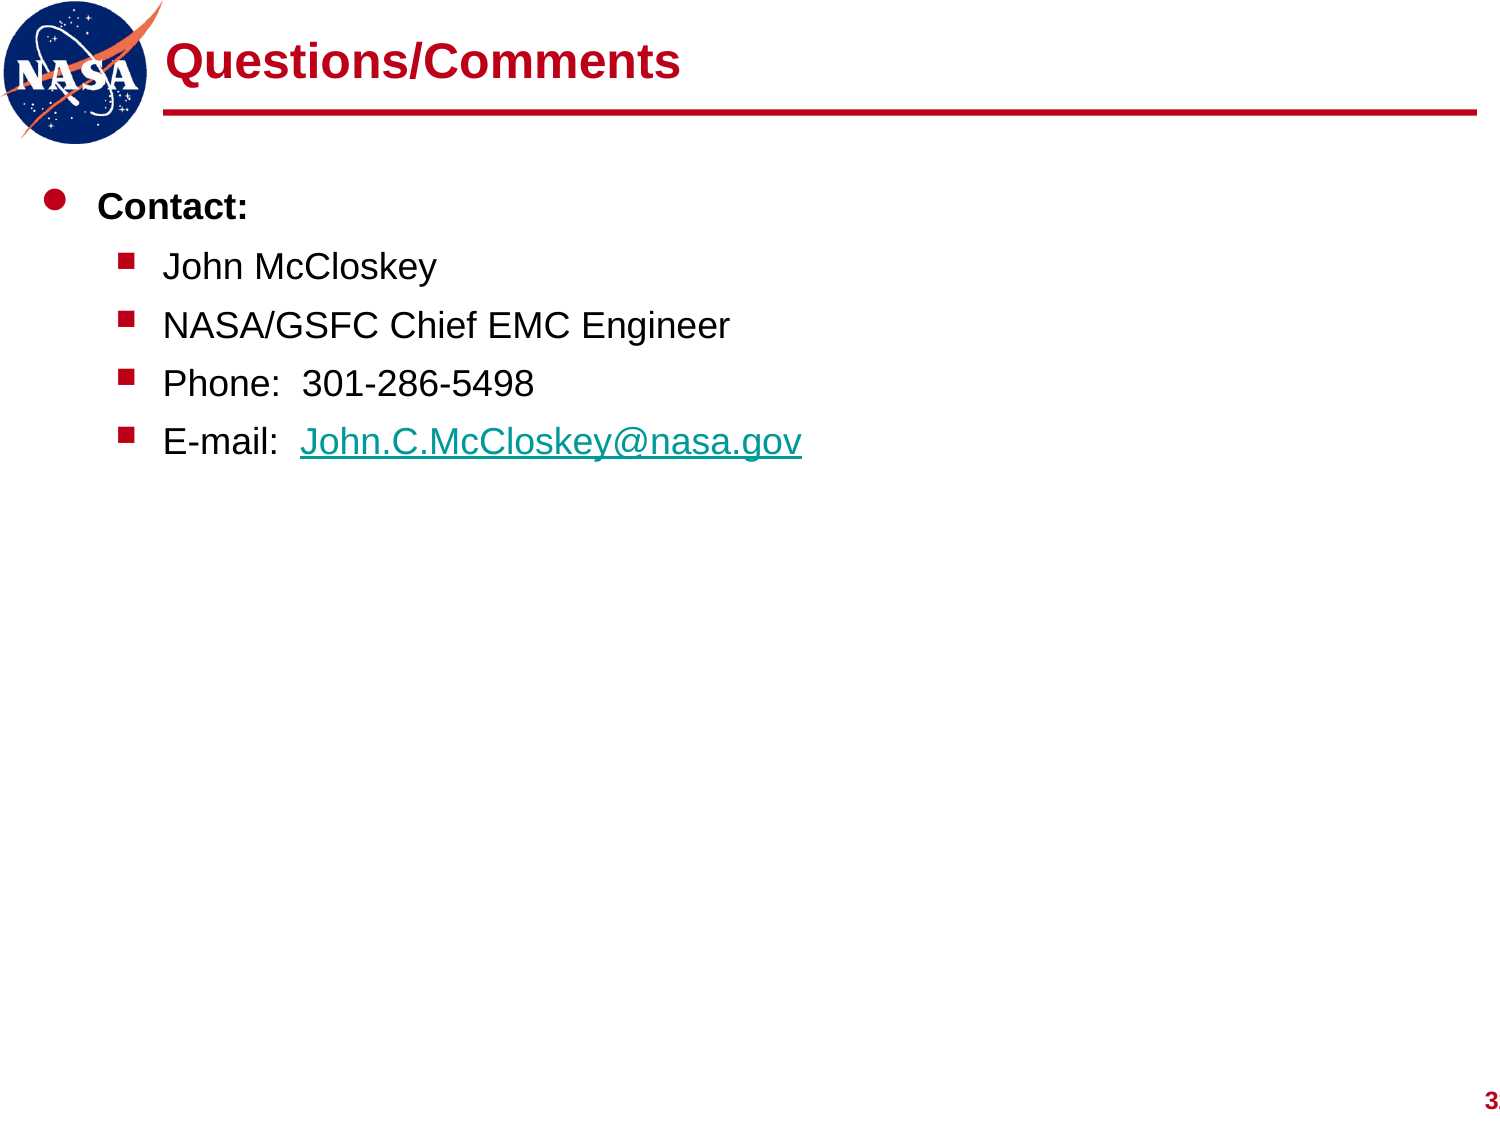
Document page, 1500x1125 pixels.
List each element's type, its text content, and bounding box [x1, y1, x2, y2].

list Contact: John McCloskey NASA/GSFC Chief EMC Engineer Phone: 301-286-5498 E-mail: John.C.McCloskey@nasa.gov [25, 174, 1469, 1047]
title Questions/Comments [149, 24, 1341, 92]
picture [0, 0, 163, 144]
